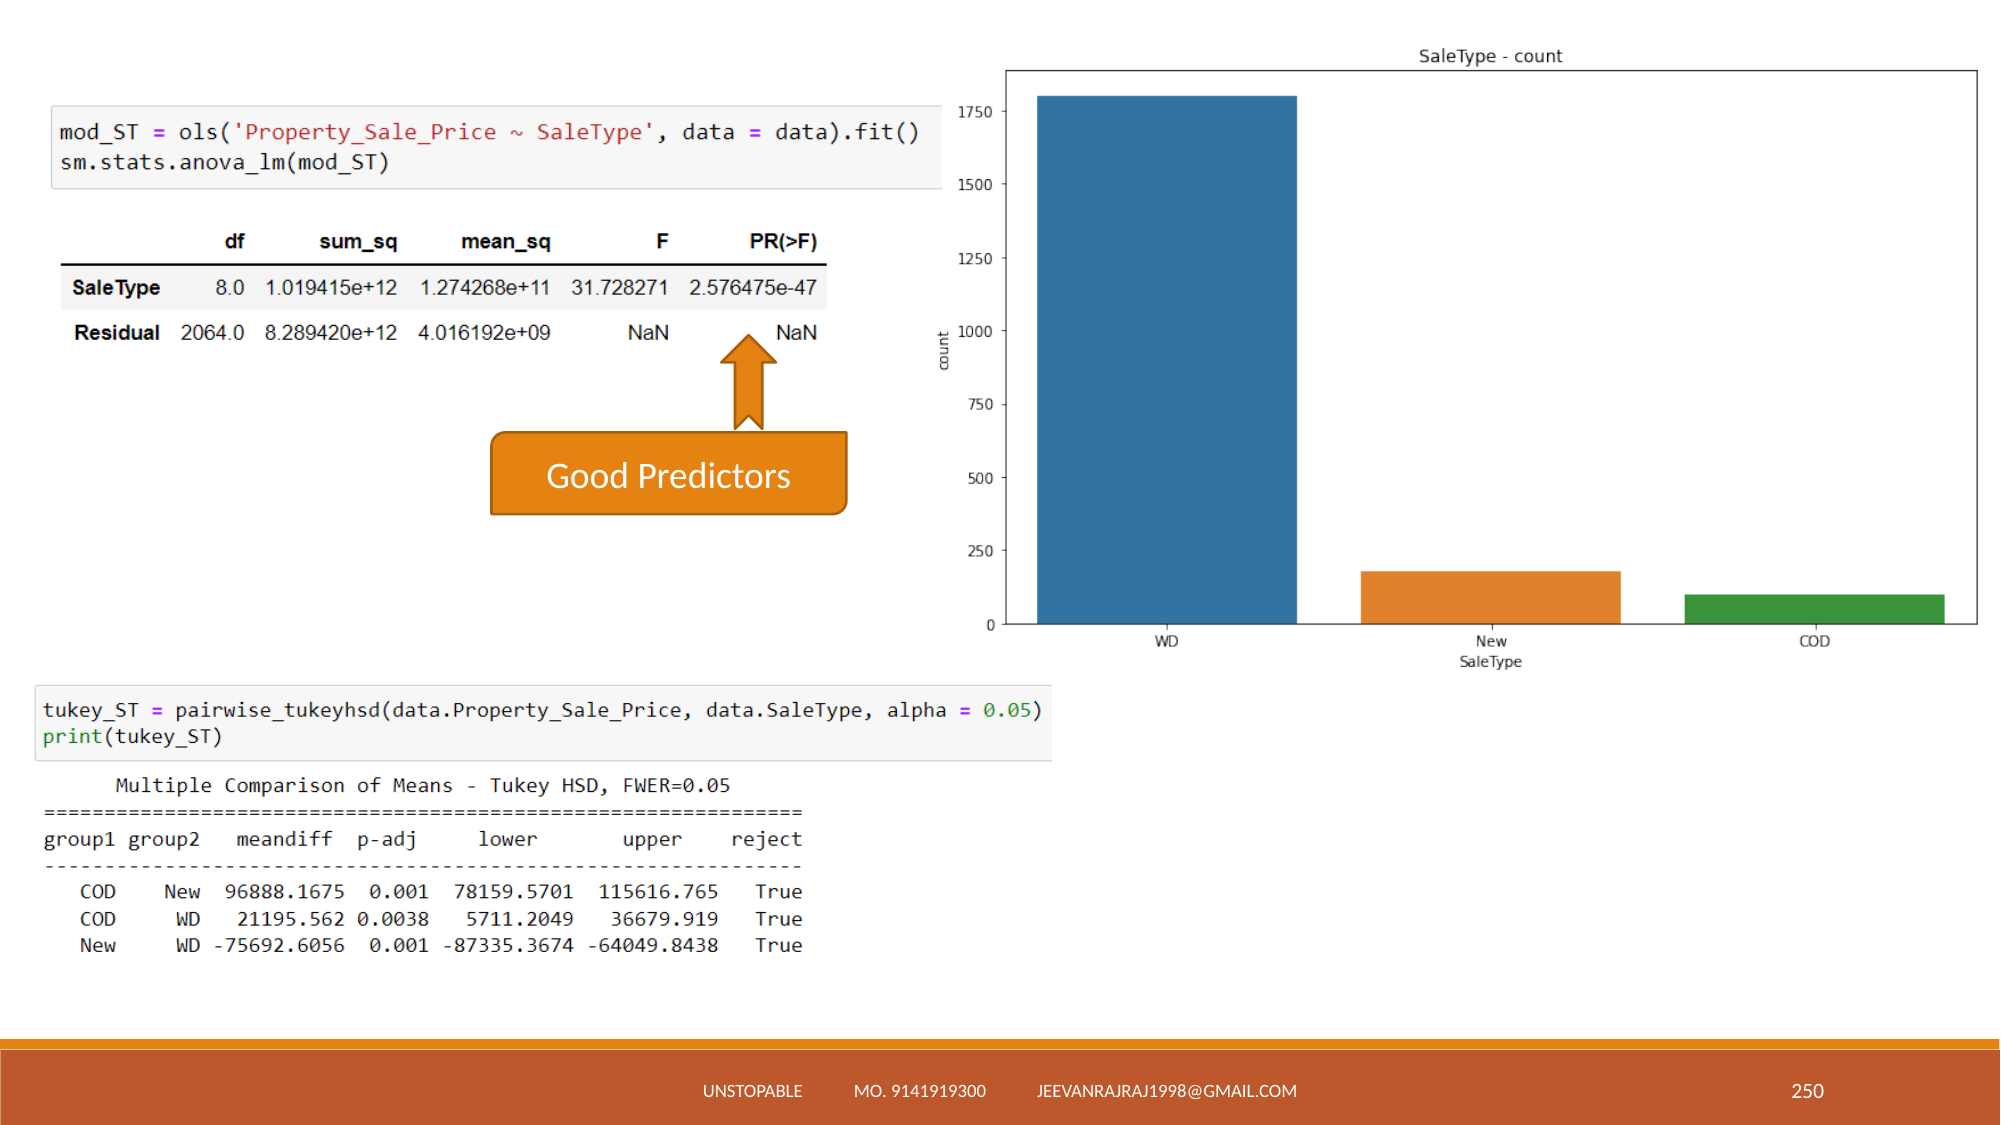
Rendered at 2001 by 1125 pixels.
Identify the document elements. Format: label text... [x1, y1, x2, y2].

picture [28, 38, 1988, 969]
text_box [720, 358, 778, 431]
text_box Good Predictors [490, 431, 848, 516]
footer unstopable Mo. 9141919300 jeevanrajraj1998@gmail.com [604, 1059, 1396, 1120]
slide_number 250 [1624, 1059, 1840, 1120]
